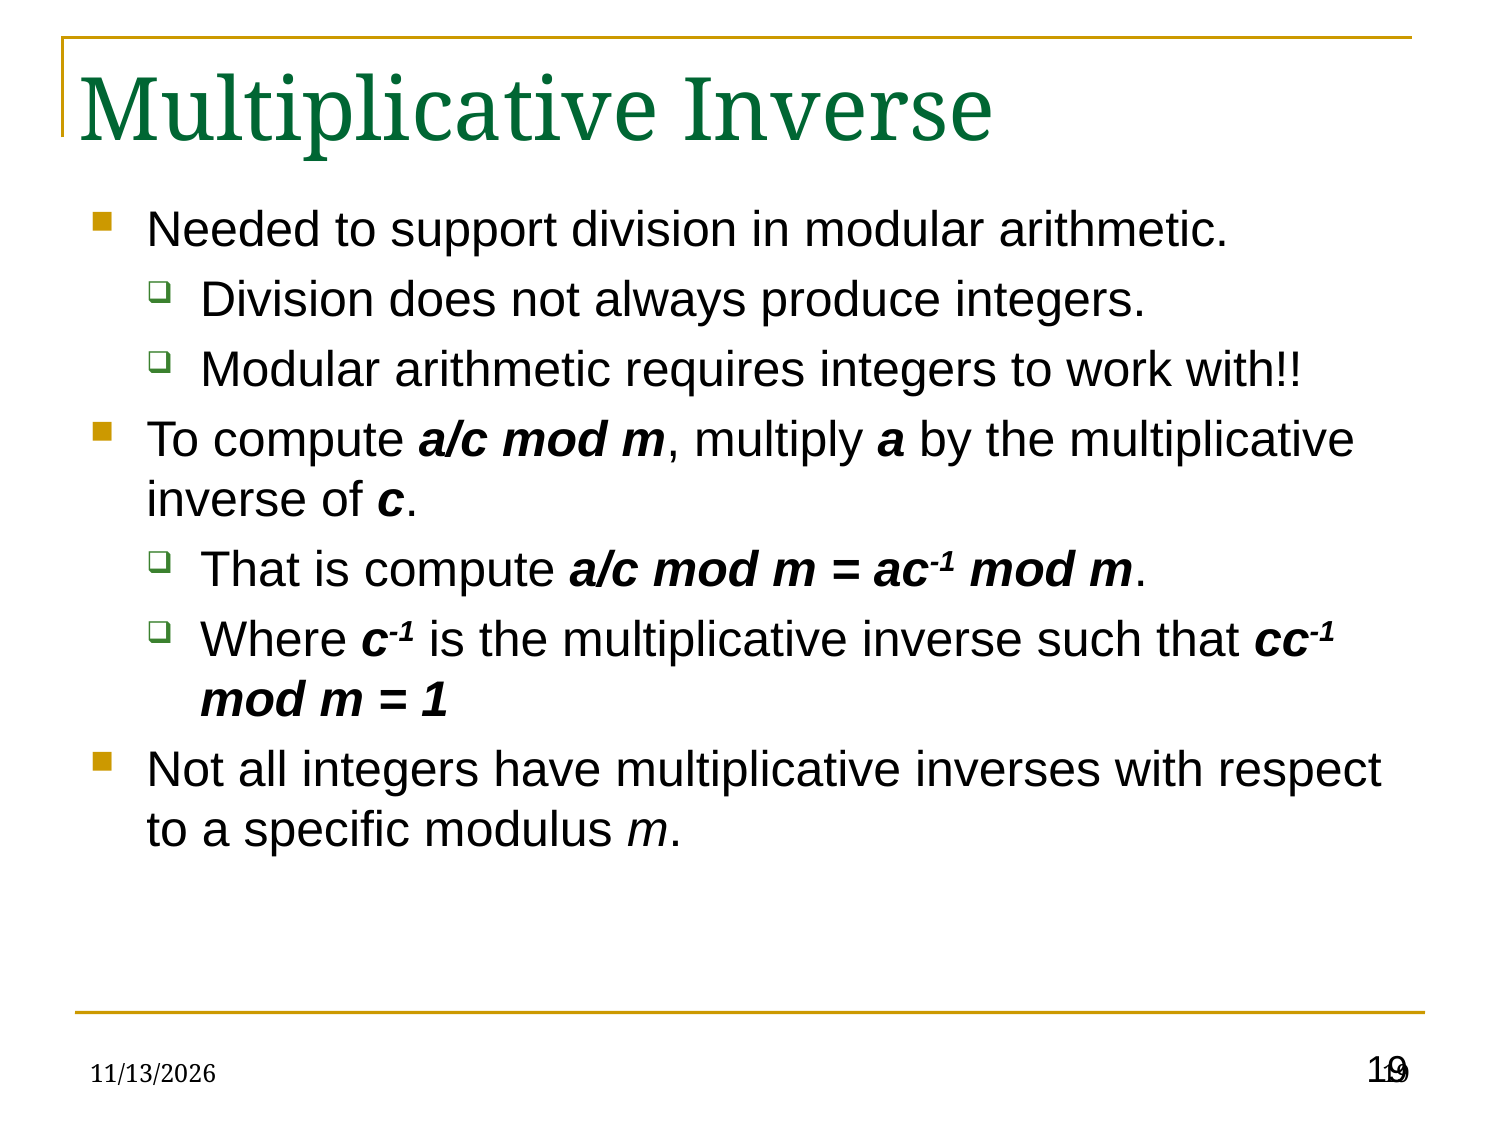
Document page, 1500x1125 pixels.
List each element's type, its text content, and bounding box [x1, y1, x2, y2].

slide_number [75, 1024, 425, 1100]
text_box 19 [1351, 1023, 1424, 1098]
title Multiplicative Inverse [63, 45, 1425, 174]
slide_number 19 [1074, 1024, 1425, 1100]
list Needed to support division in modular arithmetic. Division does not always produce integers. Modular arithmetic requires integers to work with!! To compute a/c mod m, multiply a by the multiplicative inverse of c. That is compute a/c mod m = ac-1 mod m. Where c-1 is the multiplicative inverse such that cc-1 mod m = 1 Not all integers have multiplicative inverses with respect to a specific modulus m. [75, 188, 1425, 1006]
